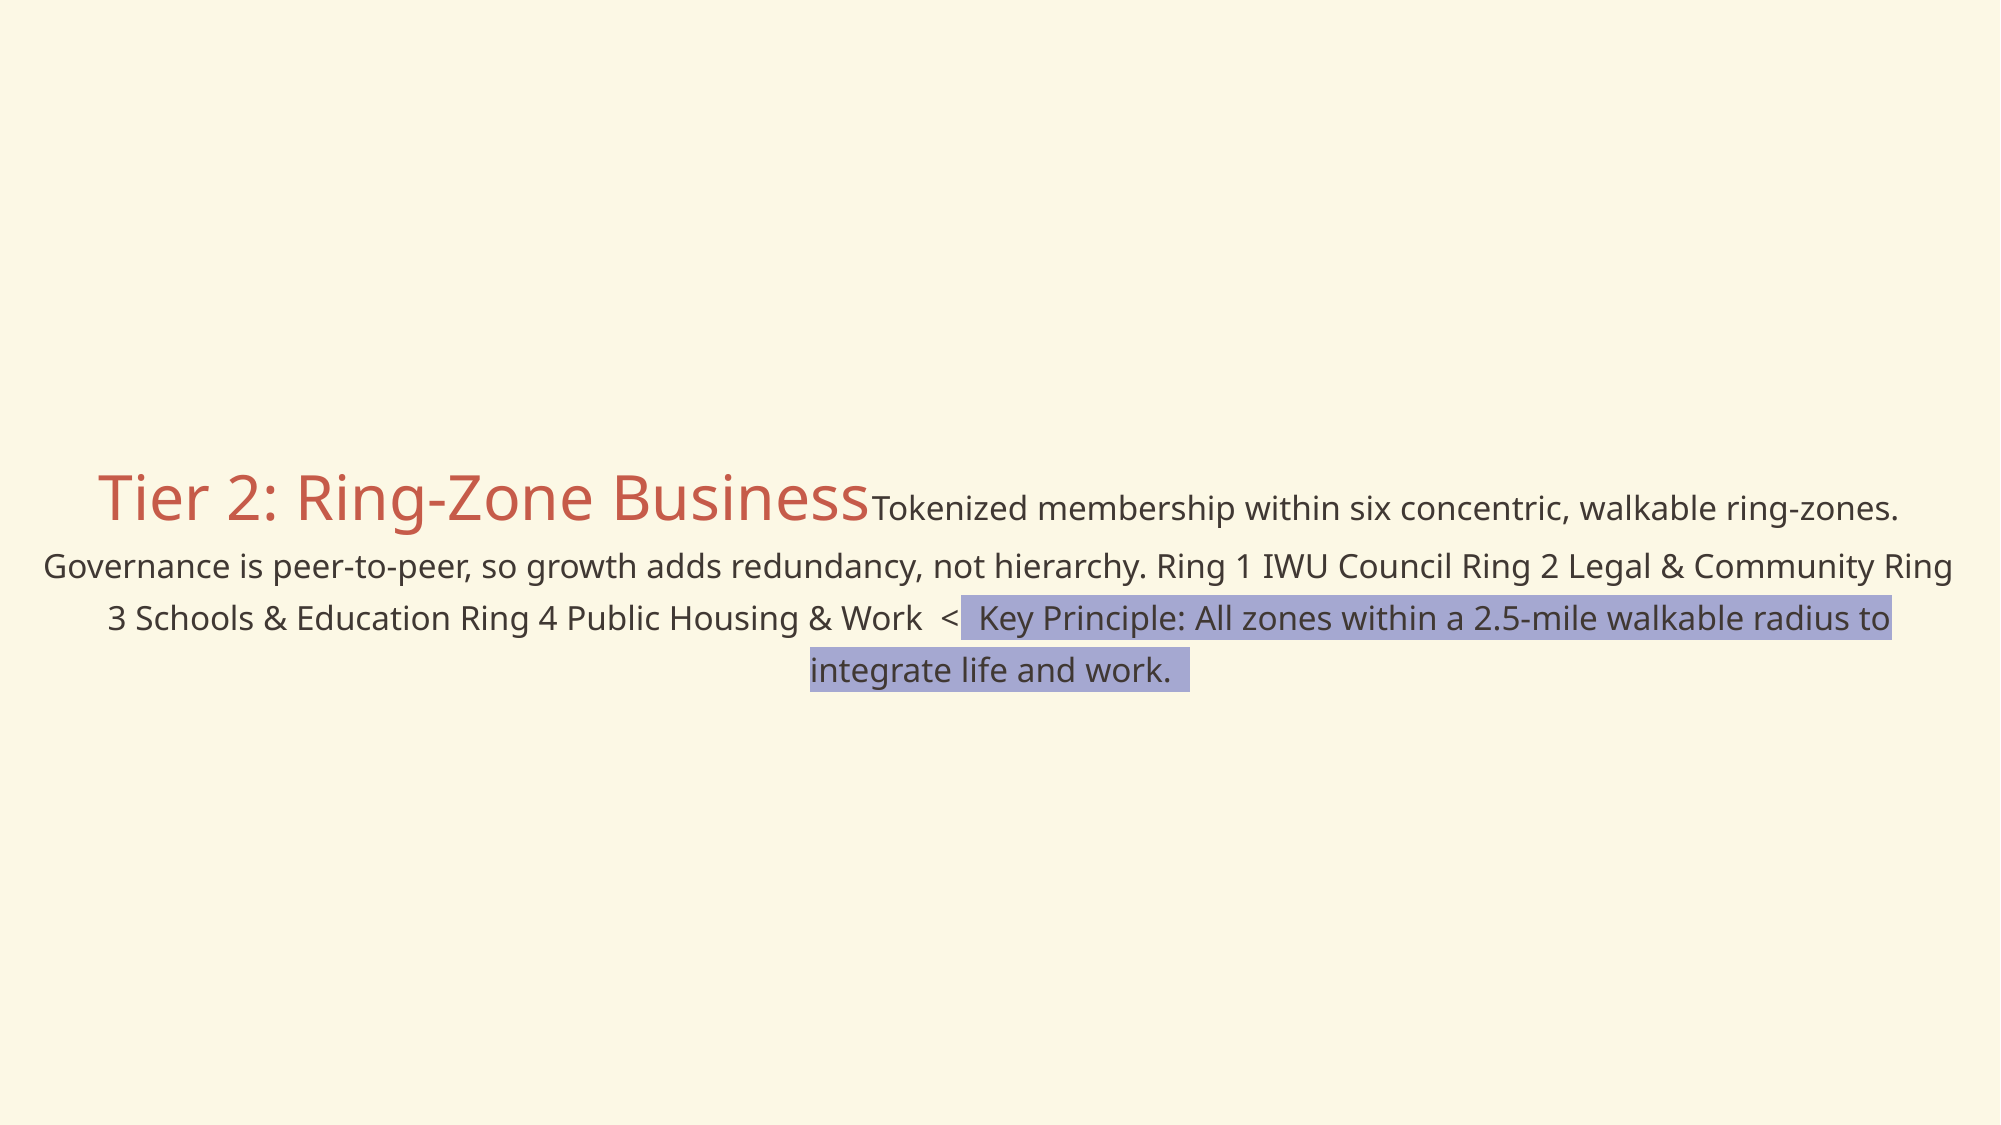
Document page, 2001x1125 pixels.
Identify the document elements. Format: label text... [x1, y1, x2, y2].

text_box Tier 2: Ring-Zone BusinessTokenized membership within six concentric, walkable ring-zones. Governance is peer-to-peer, so growth adds redundancy, not hierarchy. Ring 1 IWU Council Ring 2 Legal & Community Ring 3 Schools & Education Ring 4 Public Housing & Work < Key Principle: All zones within a 2.5-mile walkable radius to integrate life and work. [0, 0, 2000, 1125]
